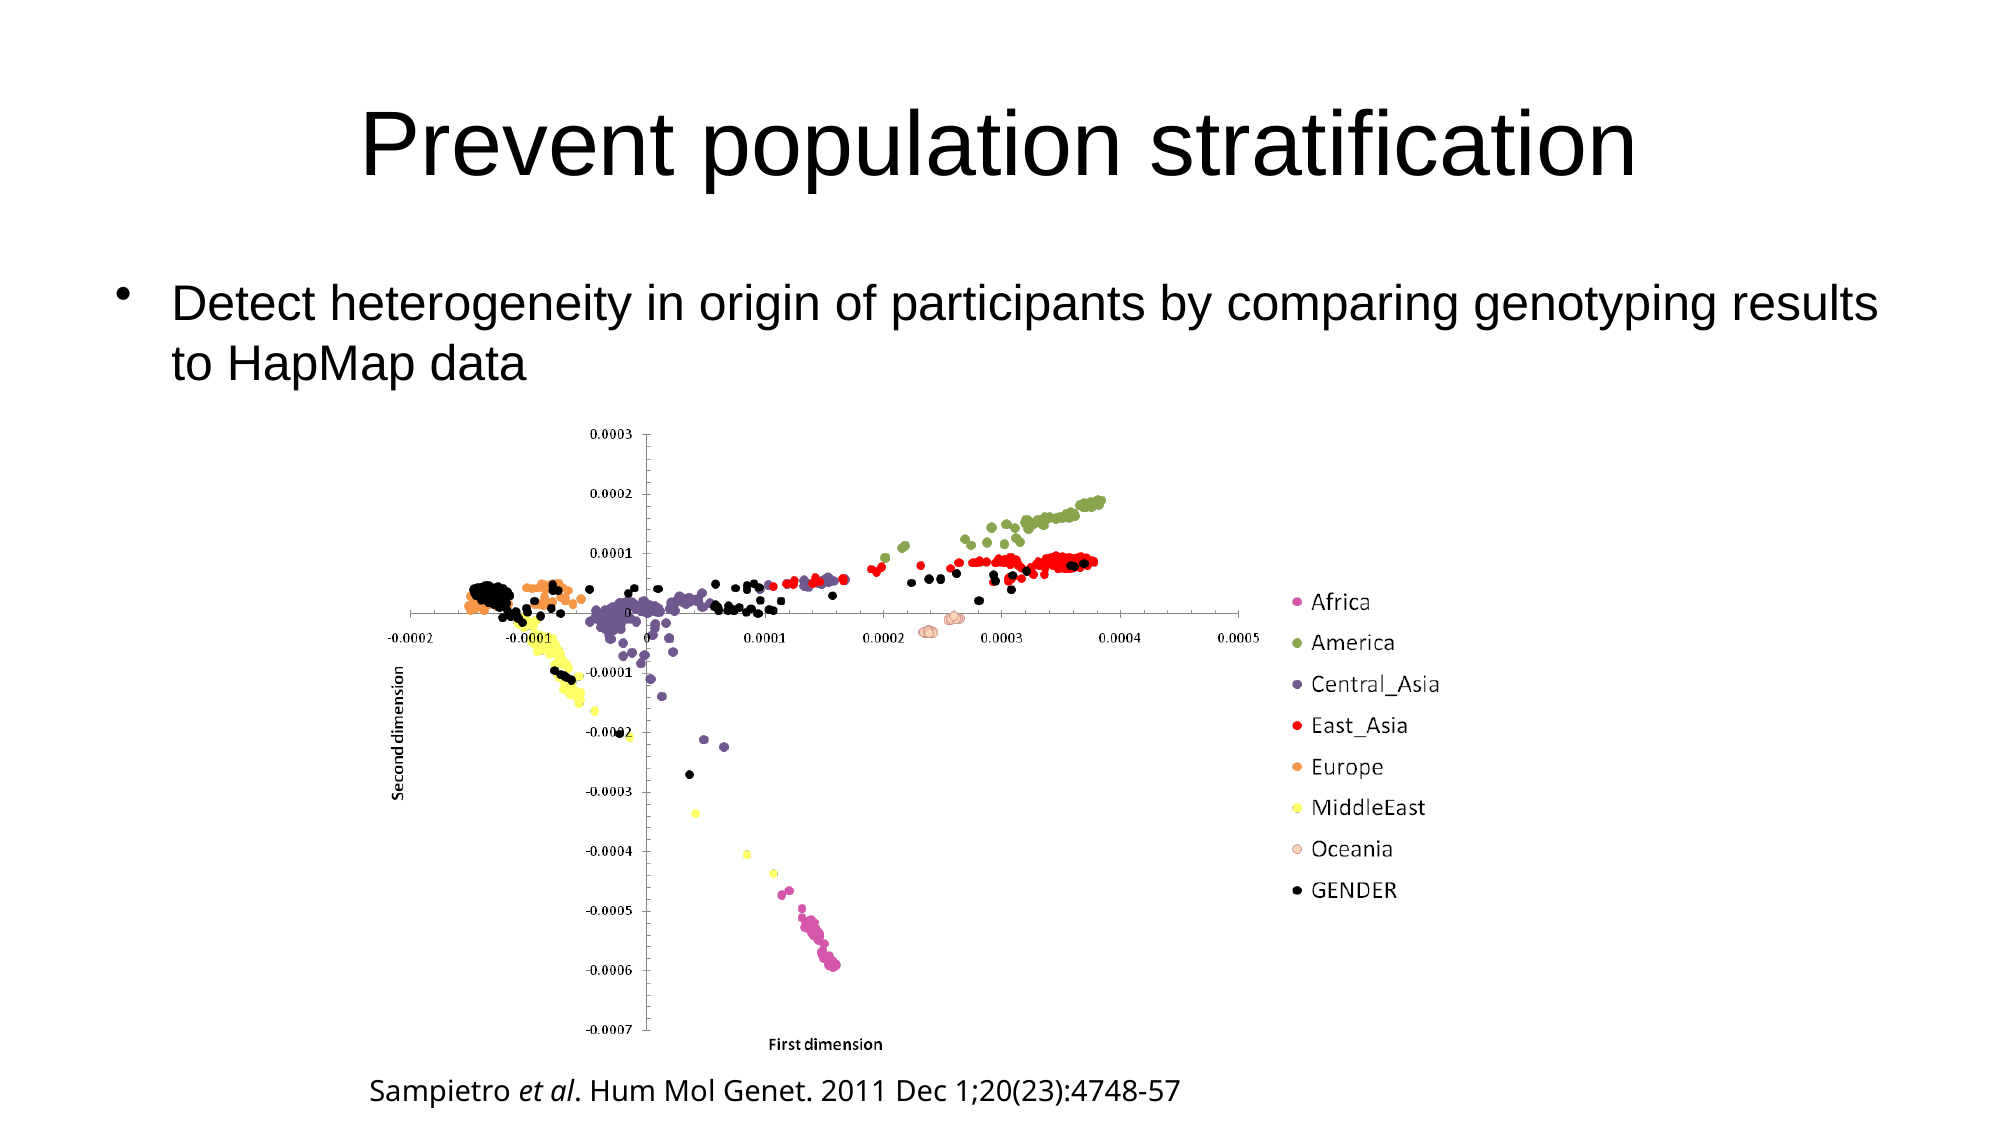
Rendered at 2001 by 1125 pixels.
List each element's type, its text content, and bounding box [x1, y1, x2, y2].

text_box Sampietro et al. Hum Mol Genet. 2011 Dec 1;20(23):4748-57 [354, 1065, 1197, 1116]
list Detect heterogeneity in origin of participants by comparing genotyping results to HapMap data [99, 262, 1900, 1005]
picture [361, 419, 1459, 1079]
title Prevent population stratification [99, 45, 1900, 233]
